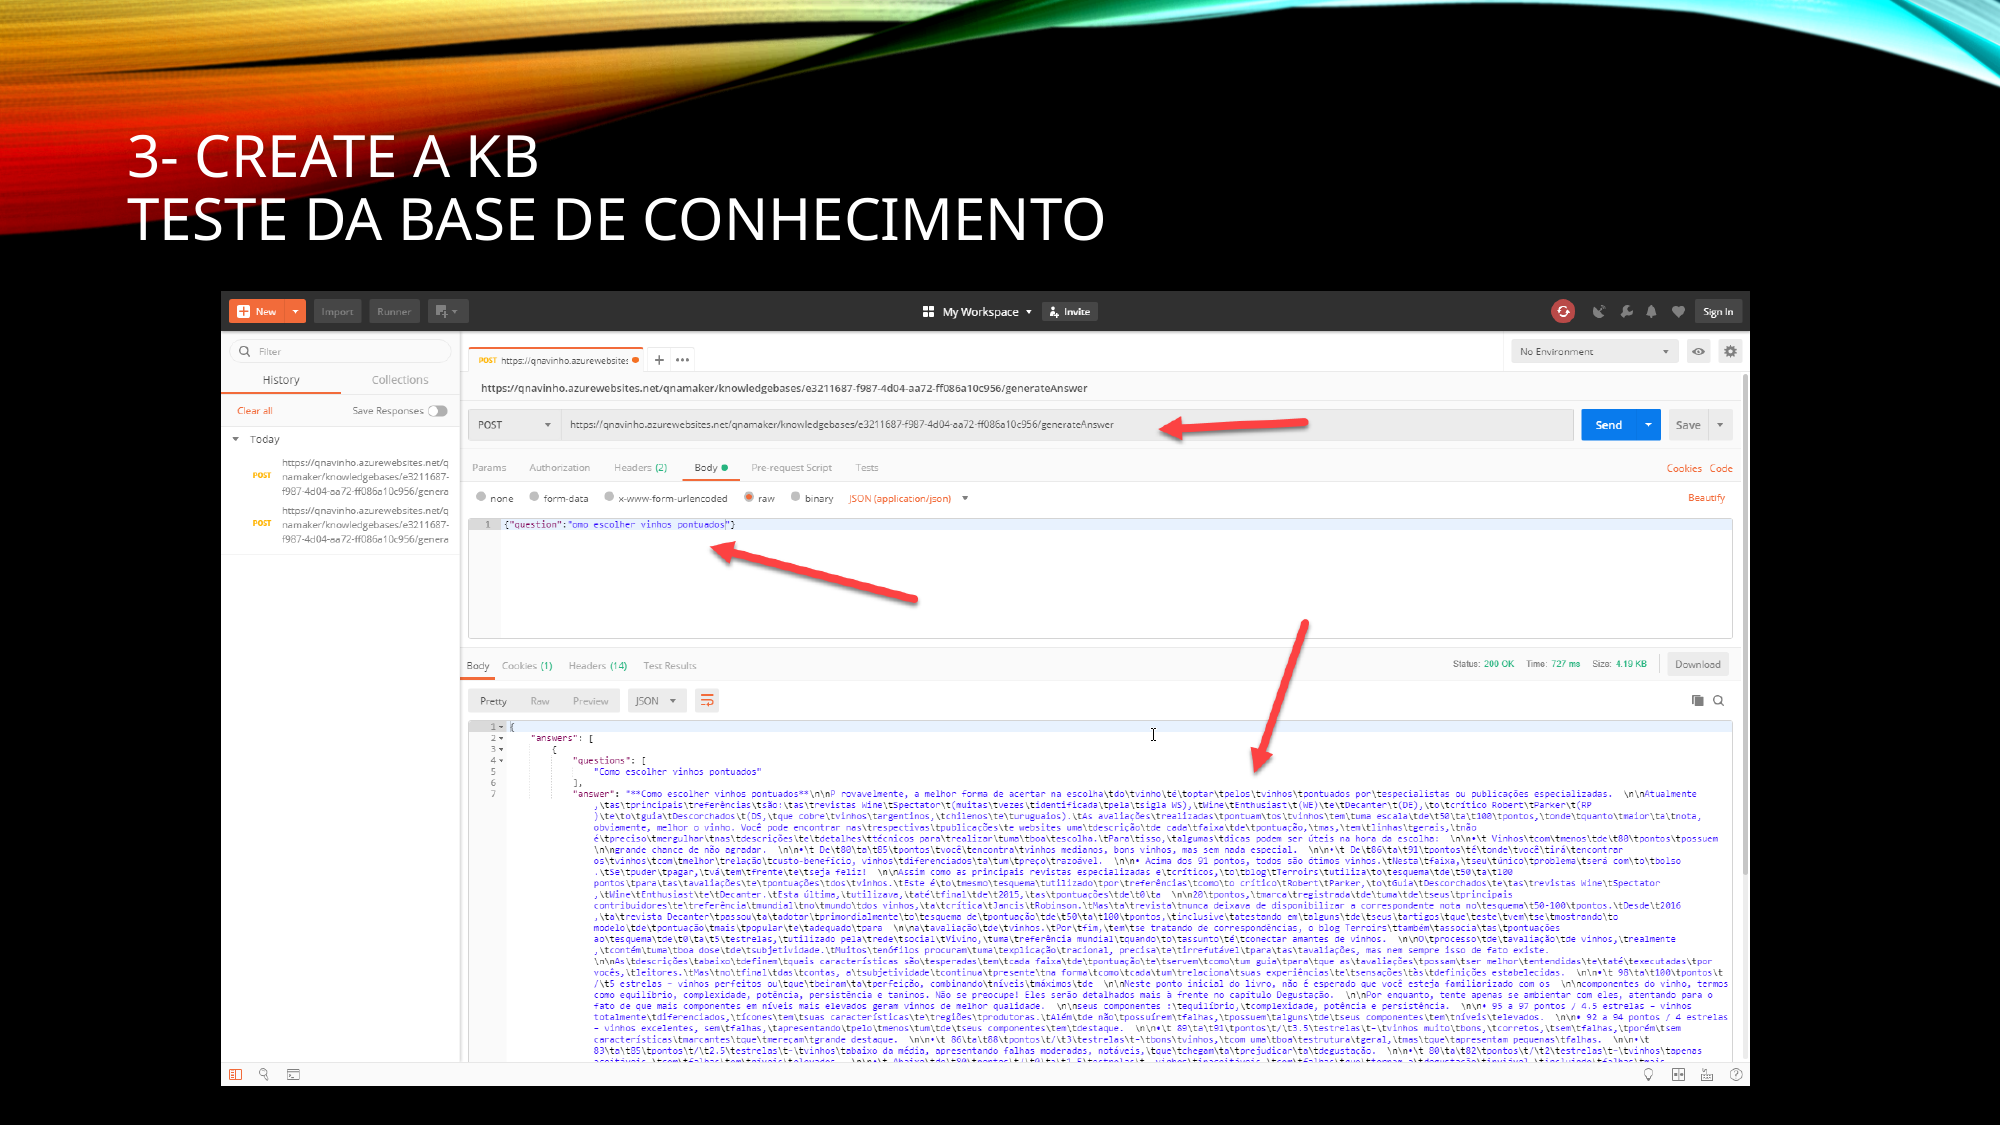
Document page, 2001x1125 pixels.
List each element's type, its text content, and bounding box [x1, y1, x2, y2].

title 3- Create A KB teste da base de conhecimento [112, 111, 1888, 261]
picture [221, 291, 1751, 1086]
picture [0, 0, 2000, 237]
